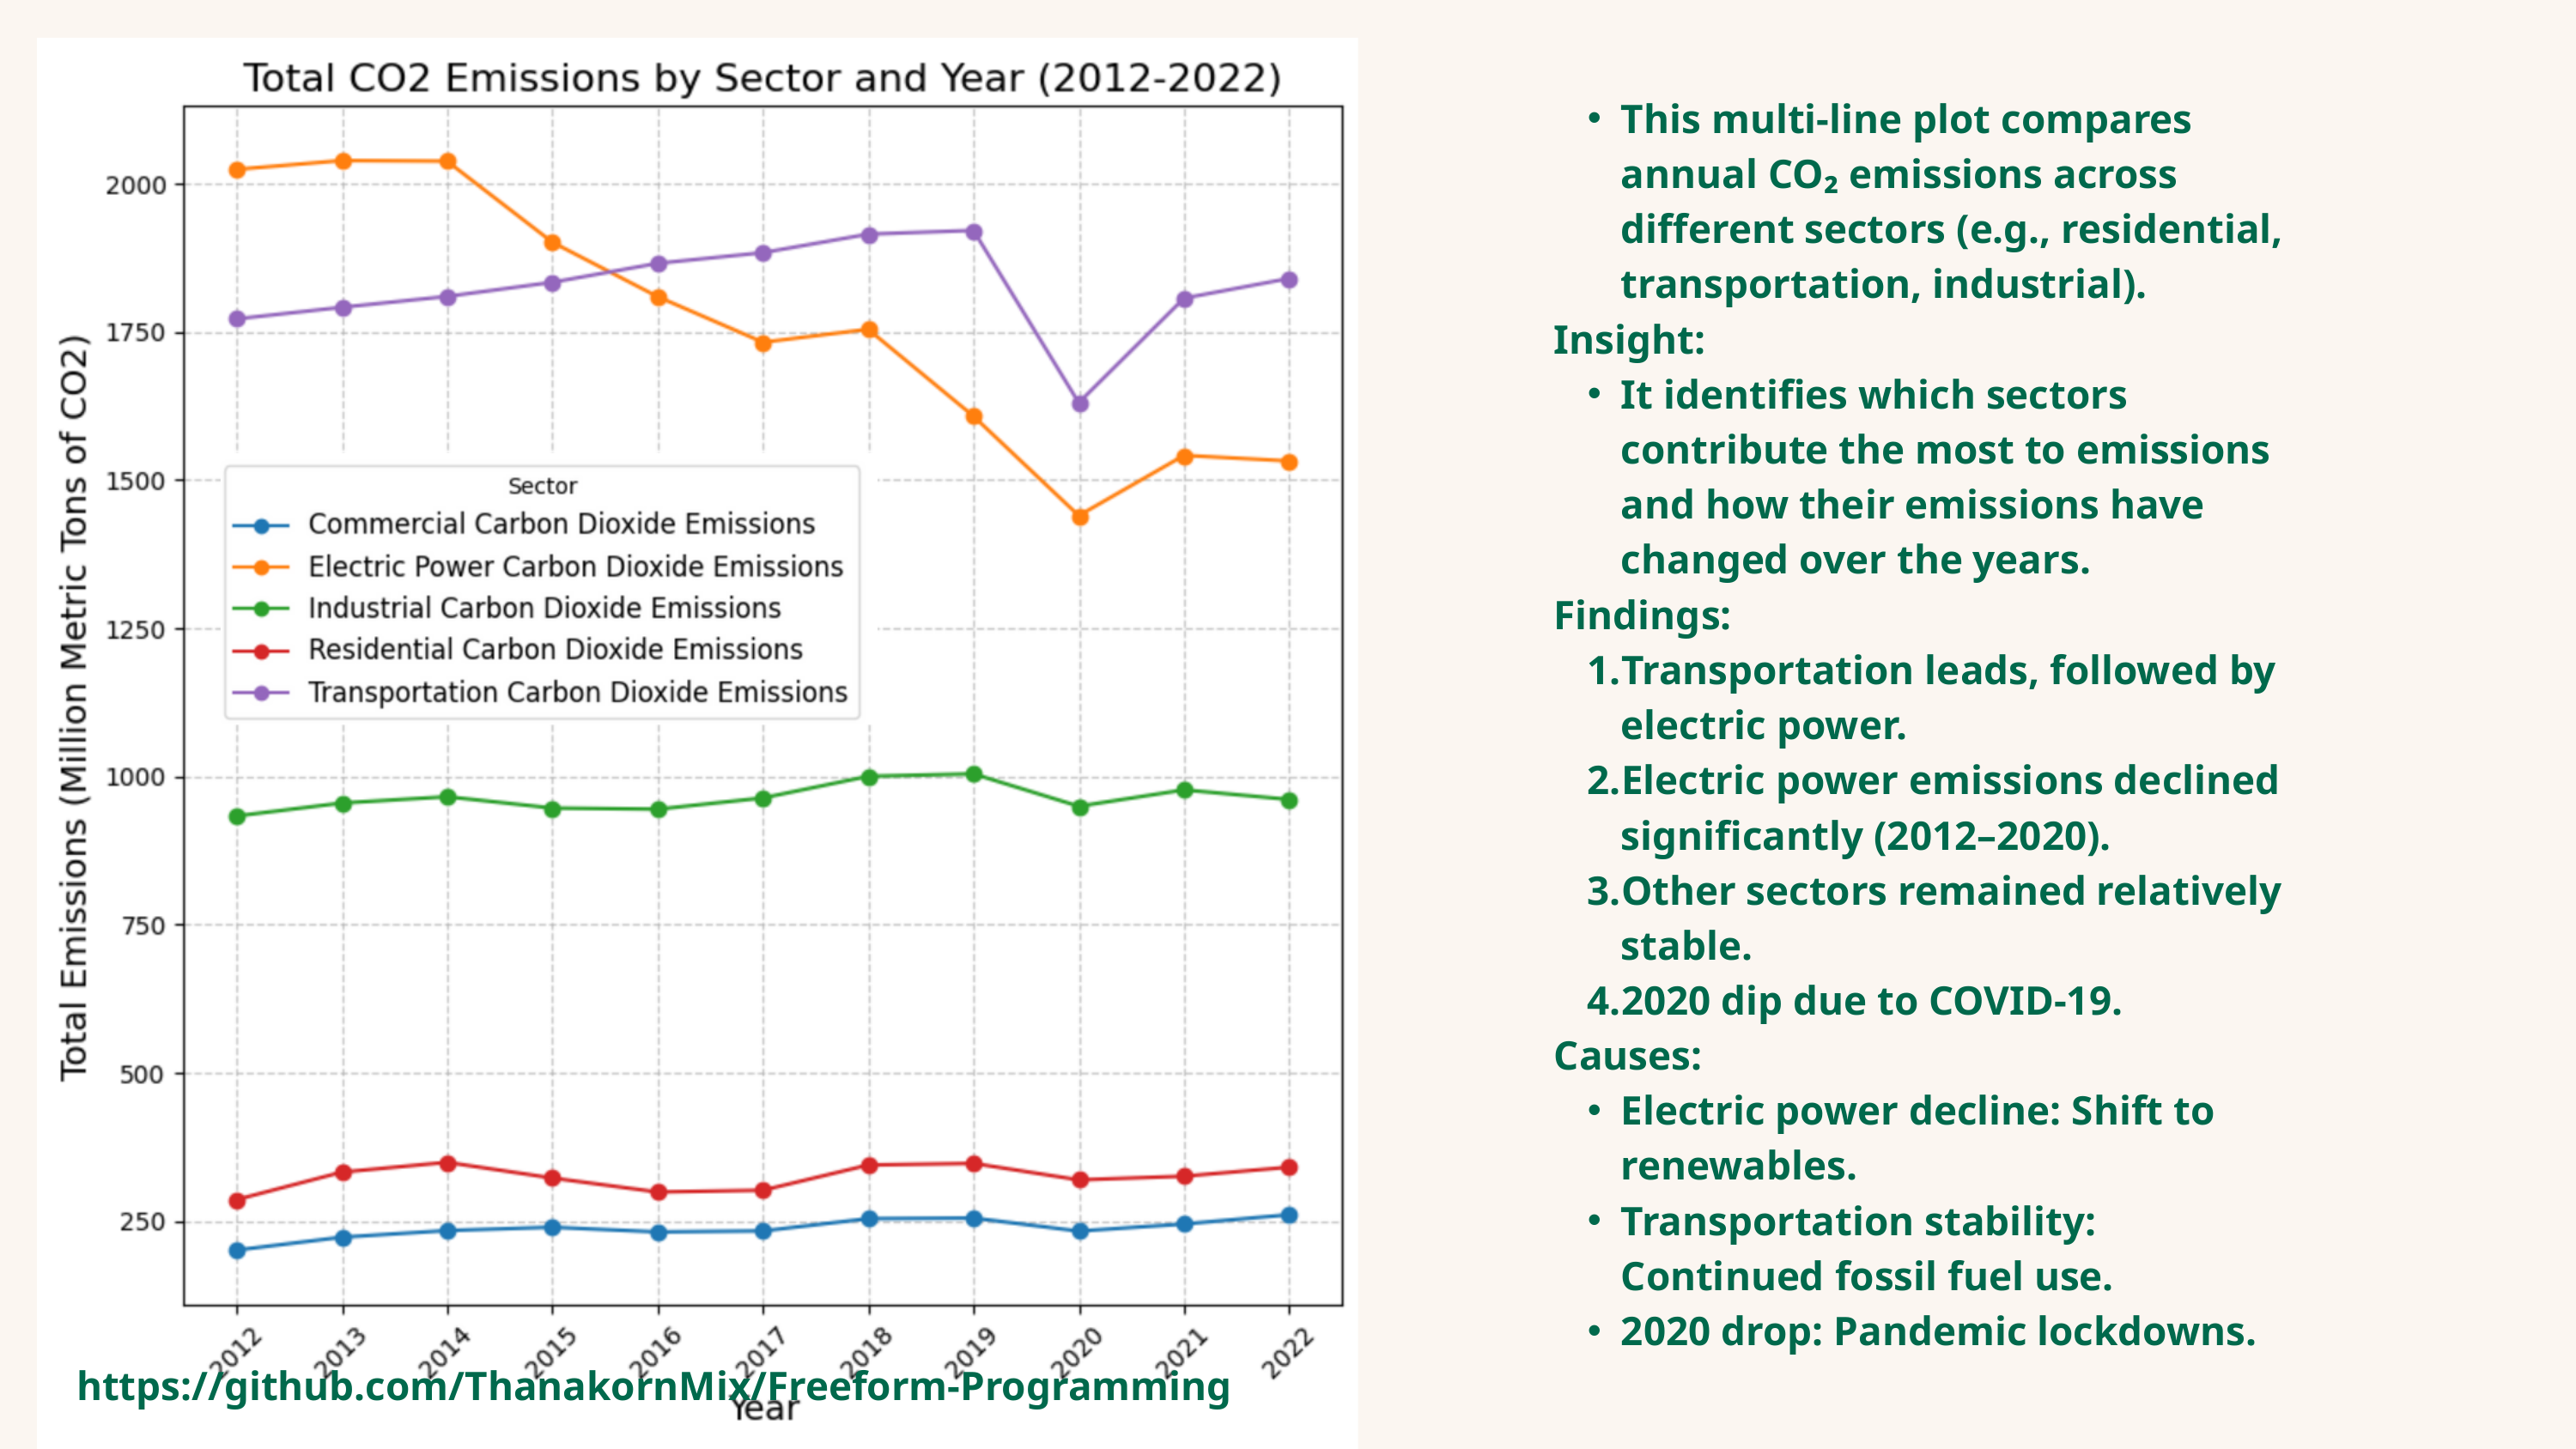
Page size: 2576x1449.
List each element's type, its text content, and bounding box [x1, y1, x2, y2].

text_box This multi-line plot compares annual CO₂ emissions across different sectors (e.g., residential, transportation, industrial). Insight: It identifies which sectors contribute the most to emissions and how their emissions have changed over the years. Findings: Transportation leads, followed by electric power. Electric power emissions declined significantly (2012–2020). Other sectors remained relatively stable. 2020 dip due to COVID-19. Causes: Electric power decline: Shift to renewables. Transportation stability: Continued fossil fuel use. 2020 drop: Pandemic lockdowns. [1554, 31, 2296, 1449]
text_box https://github.com/ThanakornMix/Freeform-Programming [76, 1353, 1339, 1409]
text_box [37, 38, 1358, 1449]
text_box [220, 453, 878, 724]
